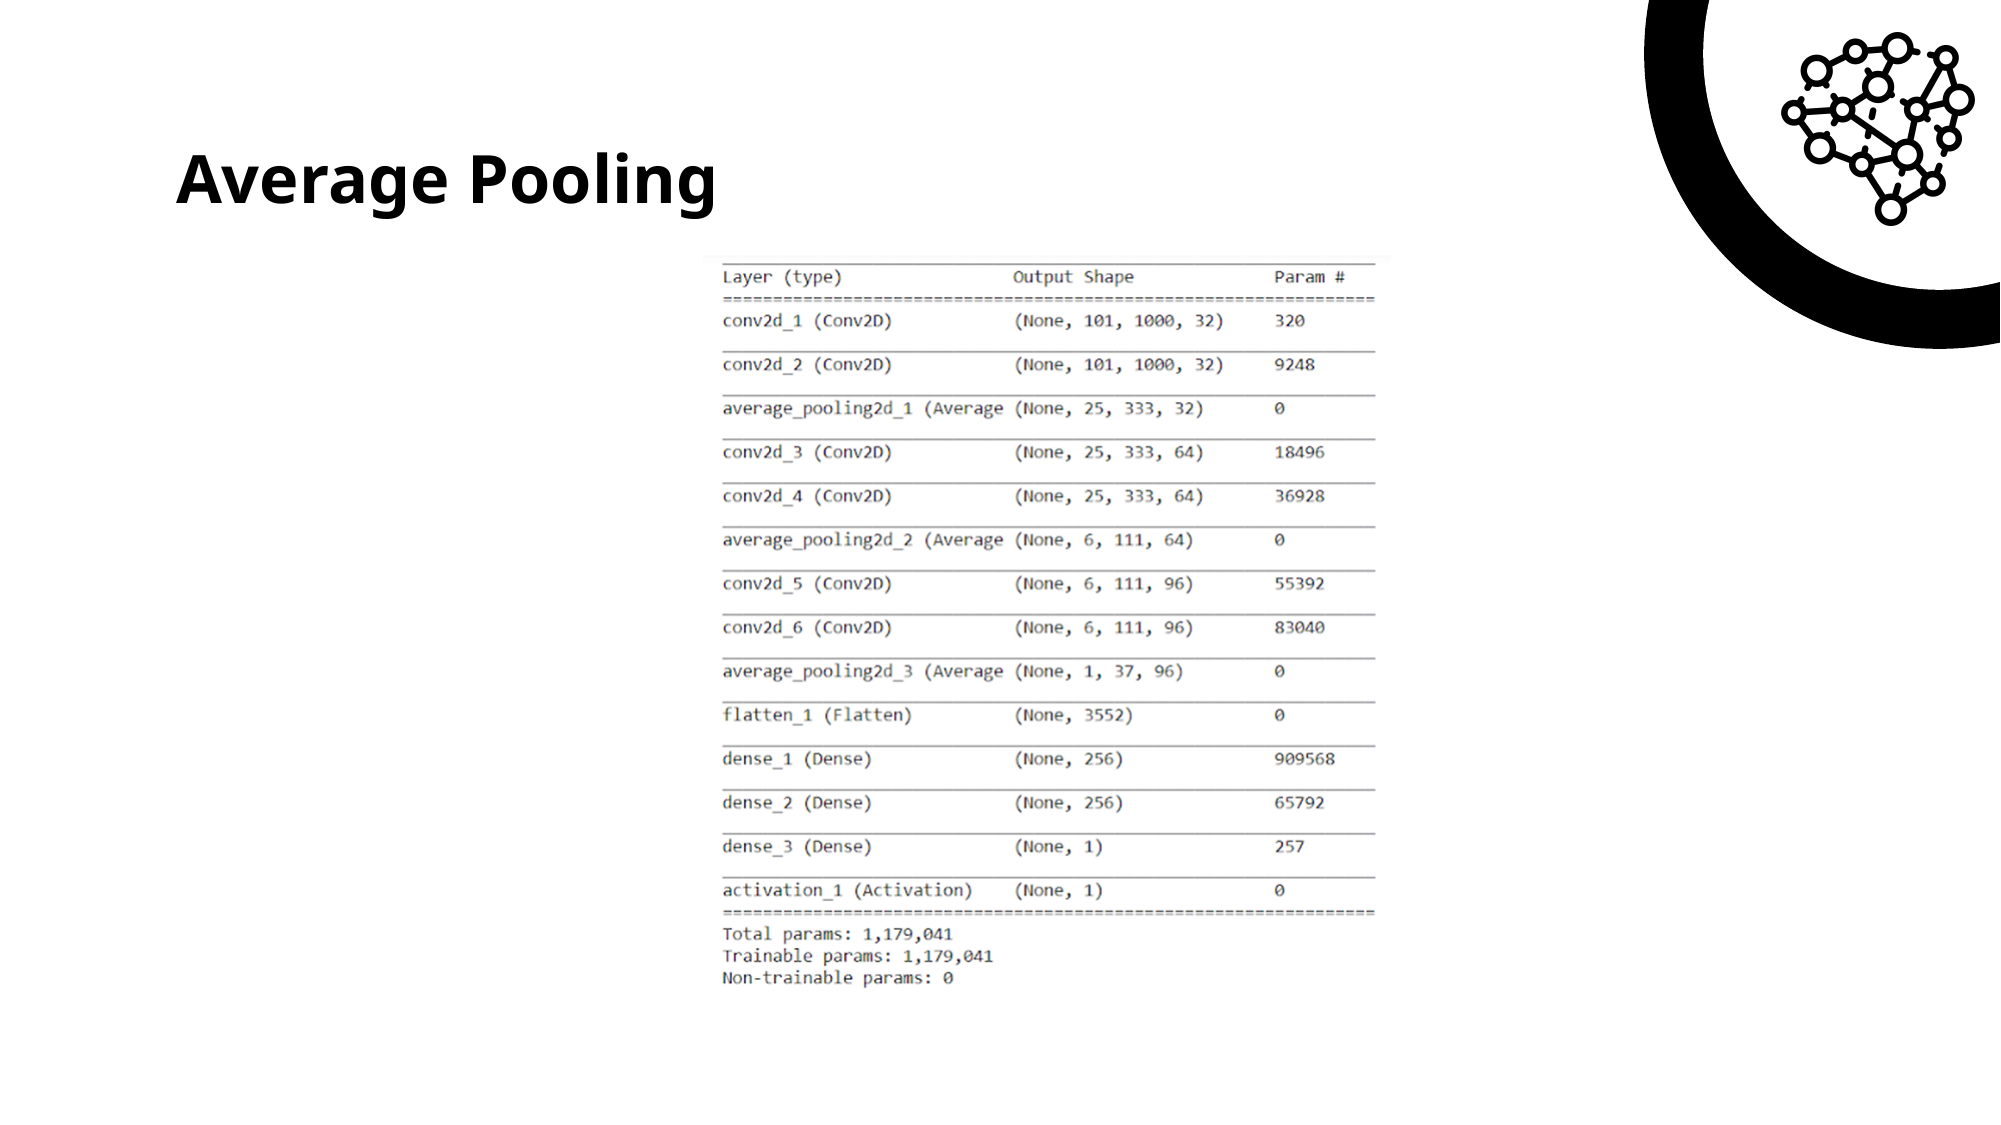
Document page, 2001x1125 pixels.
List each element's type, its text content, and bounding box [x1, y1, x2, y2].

text_box Average Pooling [161, 129, 823, 225]
picture [703, 255, 1391, 995]
text_box [1643, 0, 2000, 350]
picture [1781, 32, 1976, 226]
text_box [1702, 0, 2000, 291]
